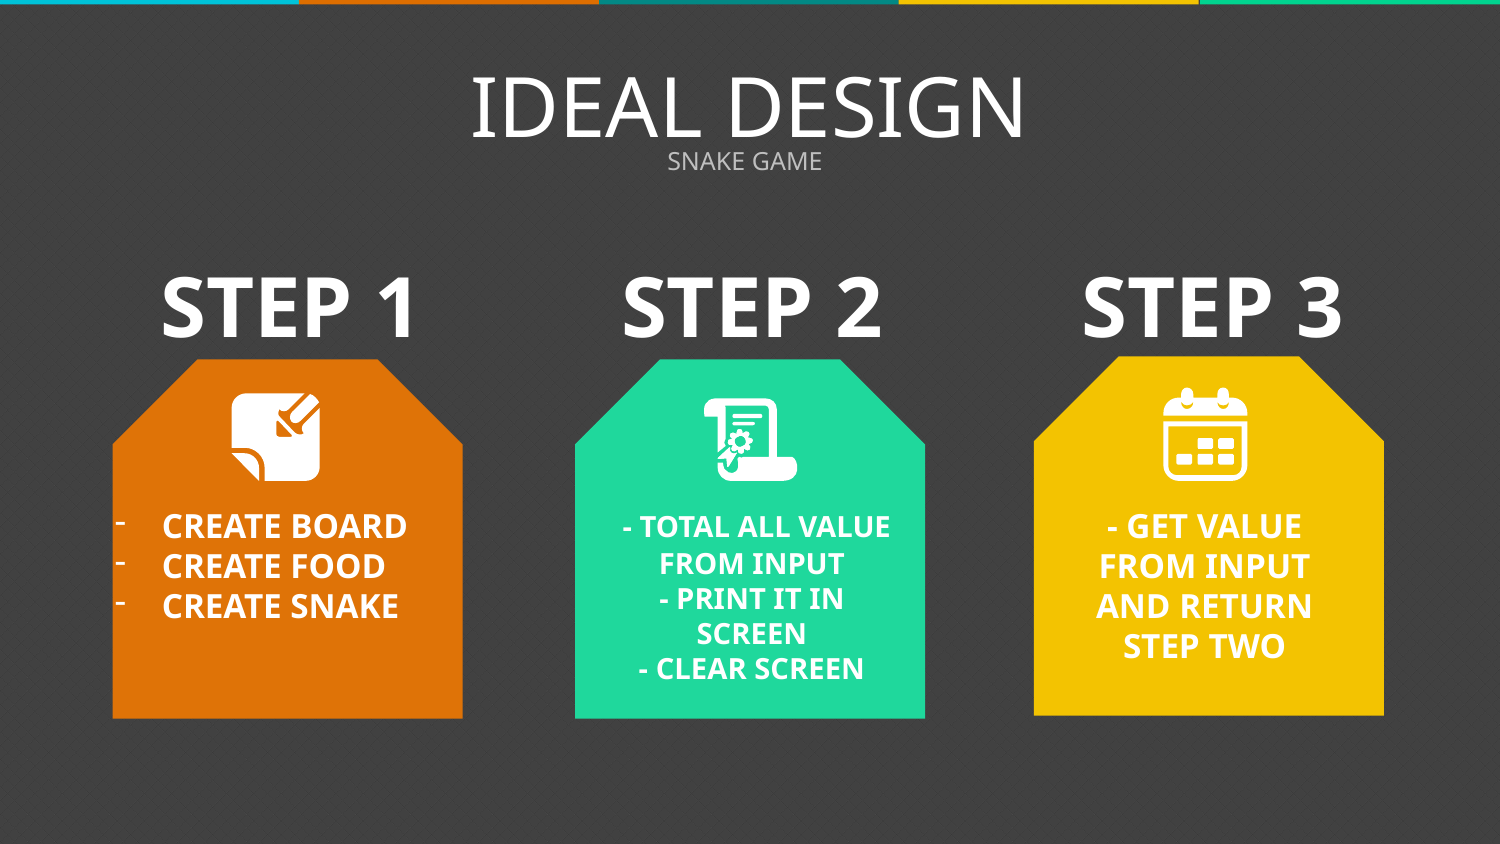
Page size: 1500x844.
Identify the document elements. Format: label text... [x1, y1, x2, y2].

text_box [110, 362, 465, 498]
text_box [110, 633, 465, 721]
text_box STEP 2 [601, 246, 904, 362]
text_box - GET VALUE FROM INPUT AND RETURN STEP TWO [1057, 498, 1353, 673]
picture [0, 0, 1500, 844]
text_box CREATE BOARD CREATE FOOD CREATE SNAKE [100, 498, 502, 633]
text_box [231, 393, 320, 482]
text_box [572, 362, 928, 721]
text_box SNAKE GAME [652, 138, 838, 183]
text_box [702, 398, 803, 482]
text_box STEP 1 [140, 246, 443, 362]
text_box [1163, 387, 1248, 482]
text_box IDEAL DESIGN [455, 46, 1044, 162]
text_box - TOTAL ALL VALUE FROM INPUT - PRINT IT IN SCREEN - CLEAR SCREEN [588, 492, 916, 728]
text_box STEP 3 [1061, 246, 1365, 362]
text_box [1031, 362, 1386, 718]
